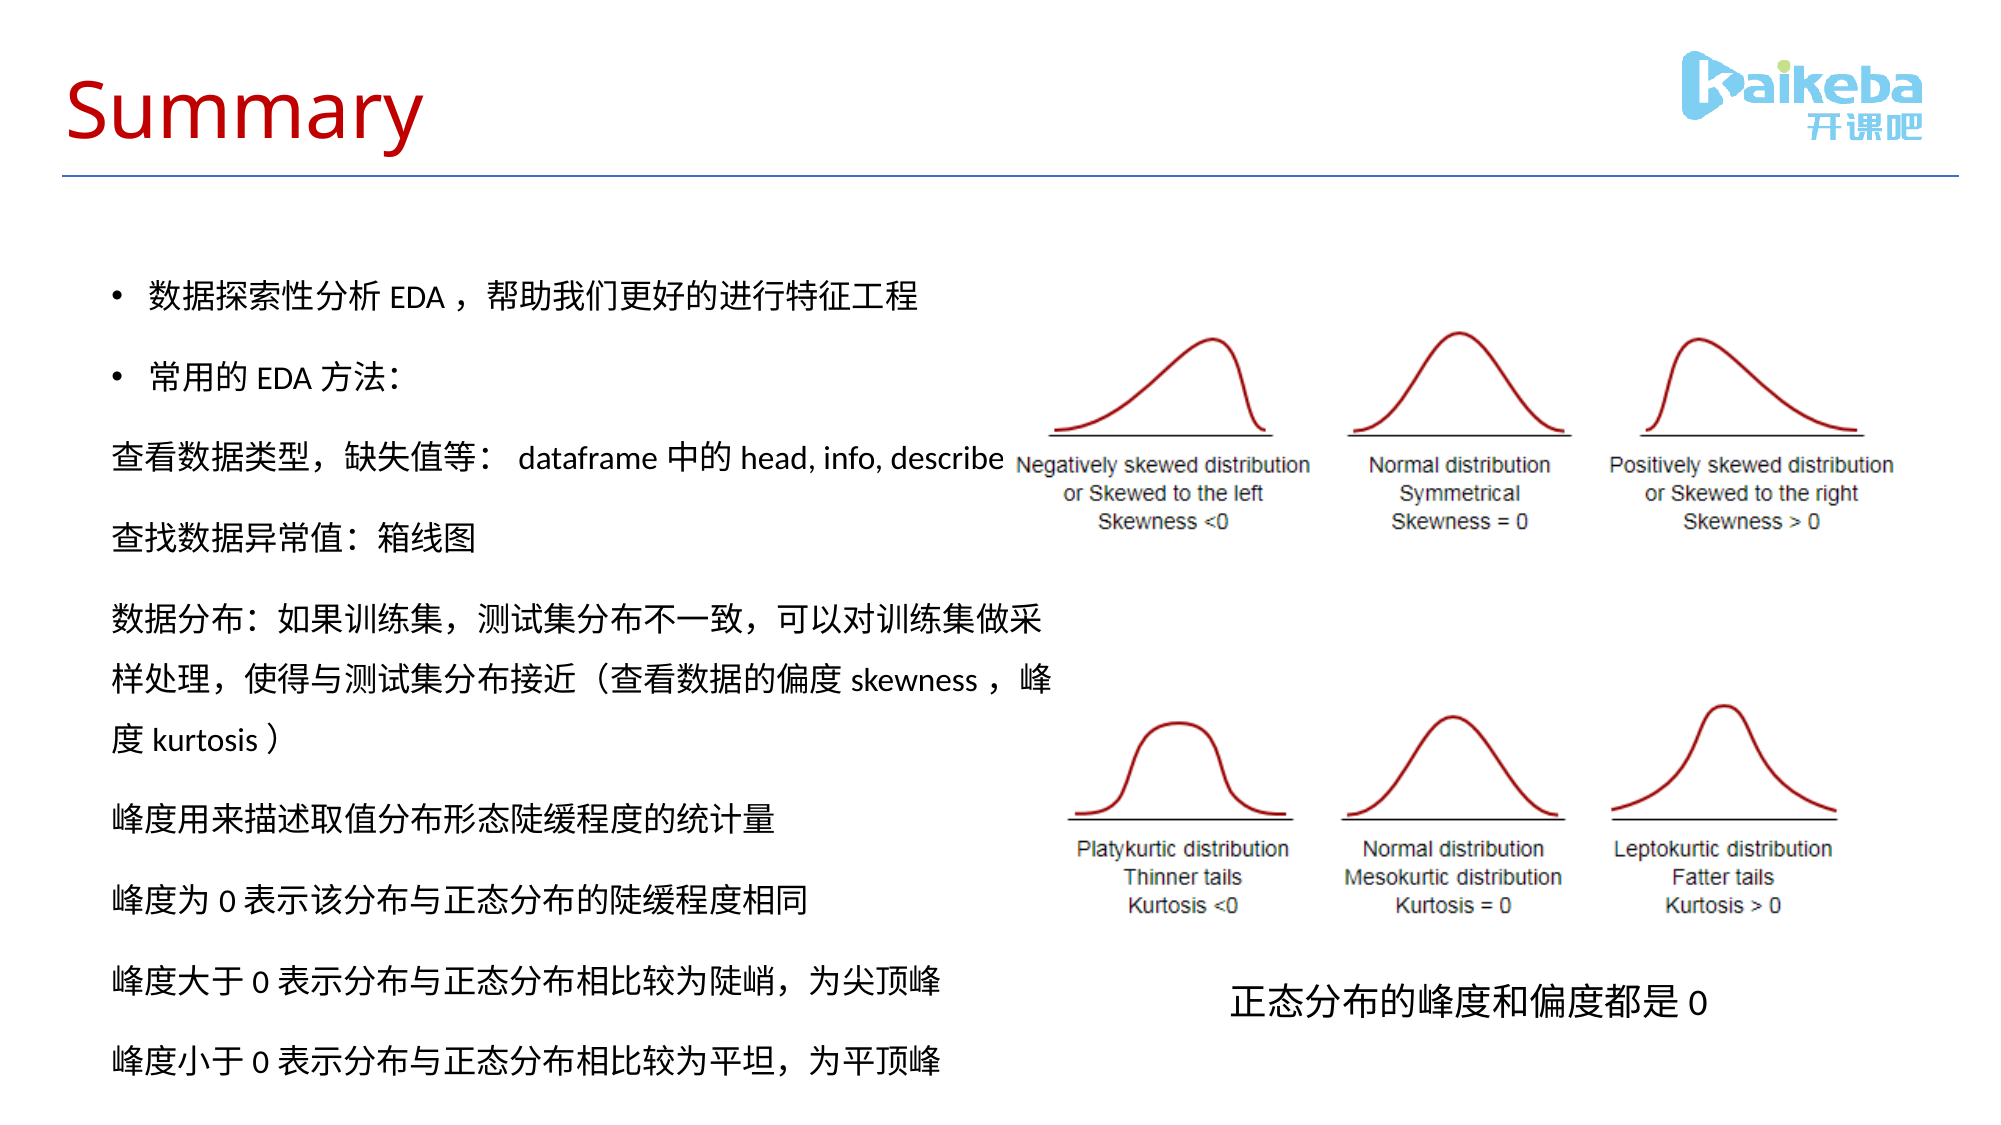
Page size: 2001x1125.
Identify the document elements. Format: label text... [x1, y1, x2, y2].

title Summary [57, 59, 1728, 167]
table_header 特征名 [1653, 21, 1950, 167]
picture [1003, 305, 1909, 557]
list 数据探索性分析EDA，帮助我们更好的进行特征工程 常用的EDA方法： 查看数据类型，缺失值等：dataframe中的head, info, describe 查找数据异常值：箱线图 数据分布：如果训练集，测试集分布不一致，可以对训练集做采样处理，使得与测试集分布接近（查看数据的偏度skewness，峰度kurtosis） 峰度用来描述取值分布形态陡缓程度的统计量 峰度为0表示该分布与正态分布的陡缓程度相同 峰度大于0表示分布与正态分布相比较为陡峭，为尖顶峰 峰度小于0表示分布与正态分布相比较为平坦，为平顶峰 [103, 247, 1066, 1074]
text_box 正态分布的峰度和偏度都是0 [1222, 947, 1716, 1031]
picture [1043, 695, 1868, 929]
